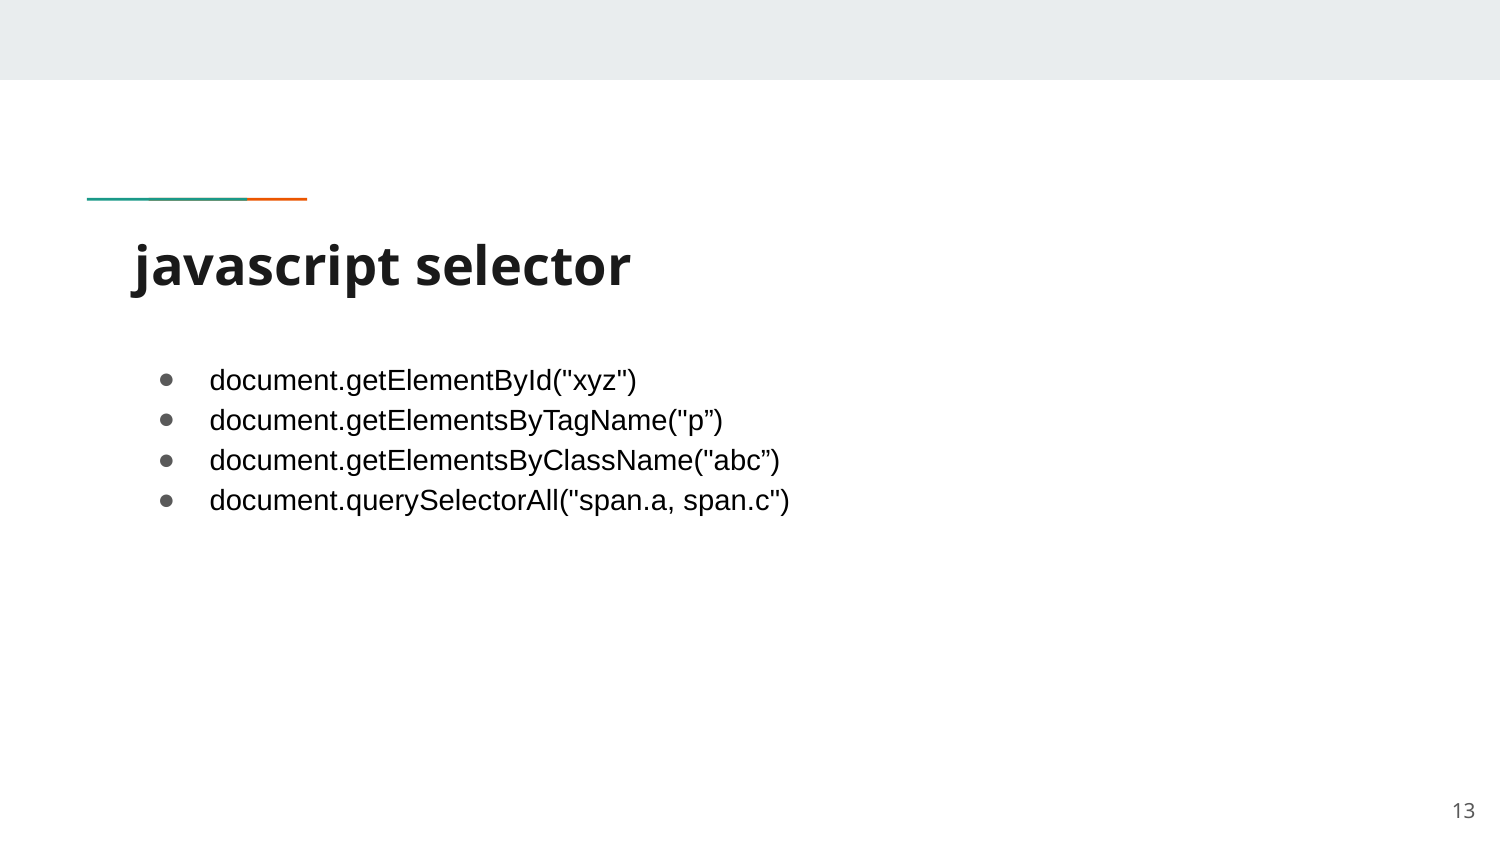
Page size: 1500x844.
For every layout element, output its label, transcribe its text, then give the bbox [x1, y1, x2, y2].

slide_number ‹#› [1400, 779, 1491, 844]
title javascript selector [119, 216, 1381, 305]
list document.getElementById("xyz") document.getElementsByTagName("p”) document.getElementsByClassName("abc”) document.querySelectorAll("span.a, span.c") [119, 341, 1381, 712]
